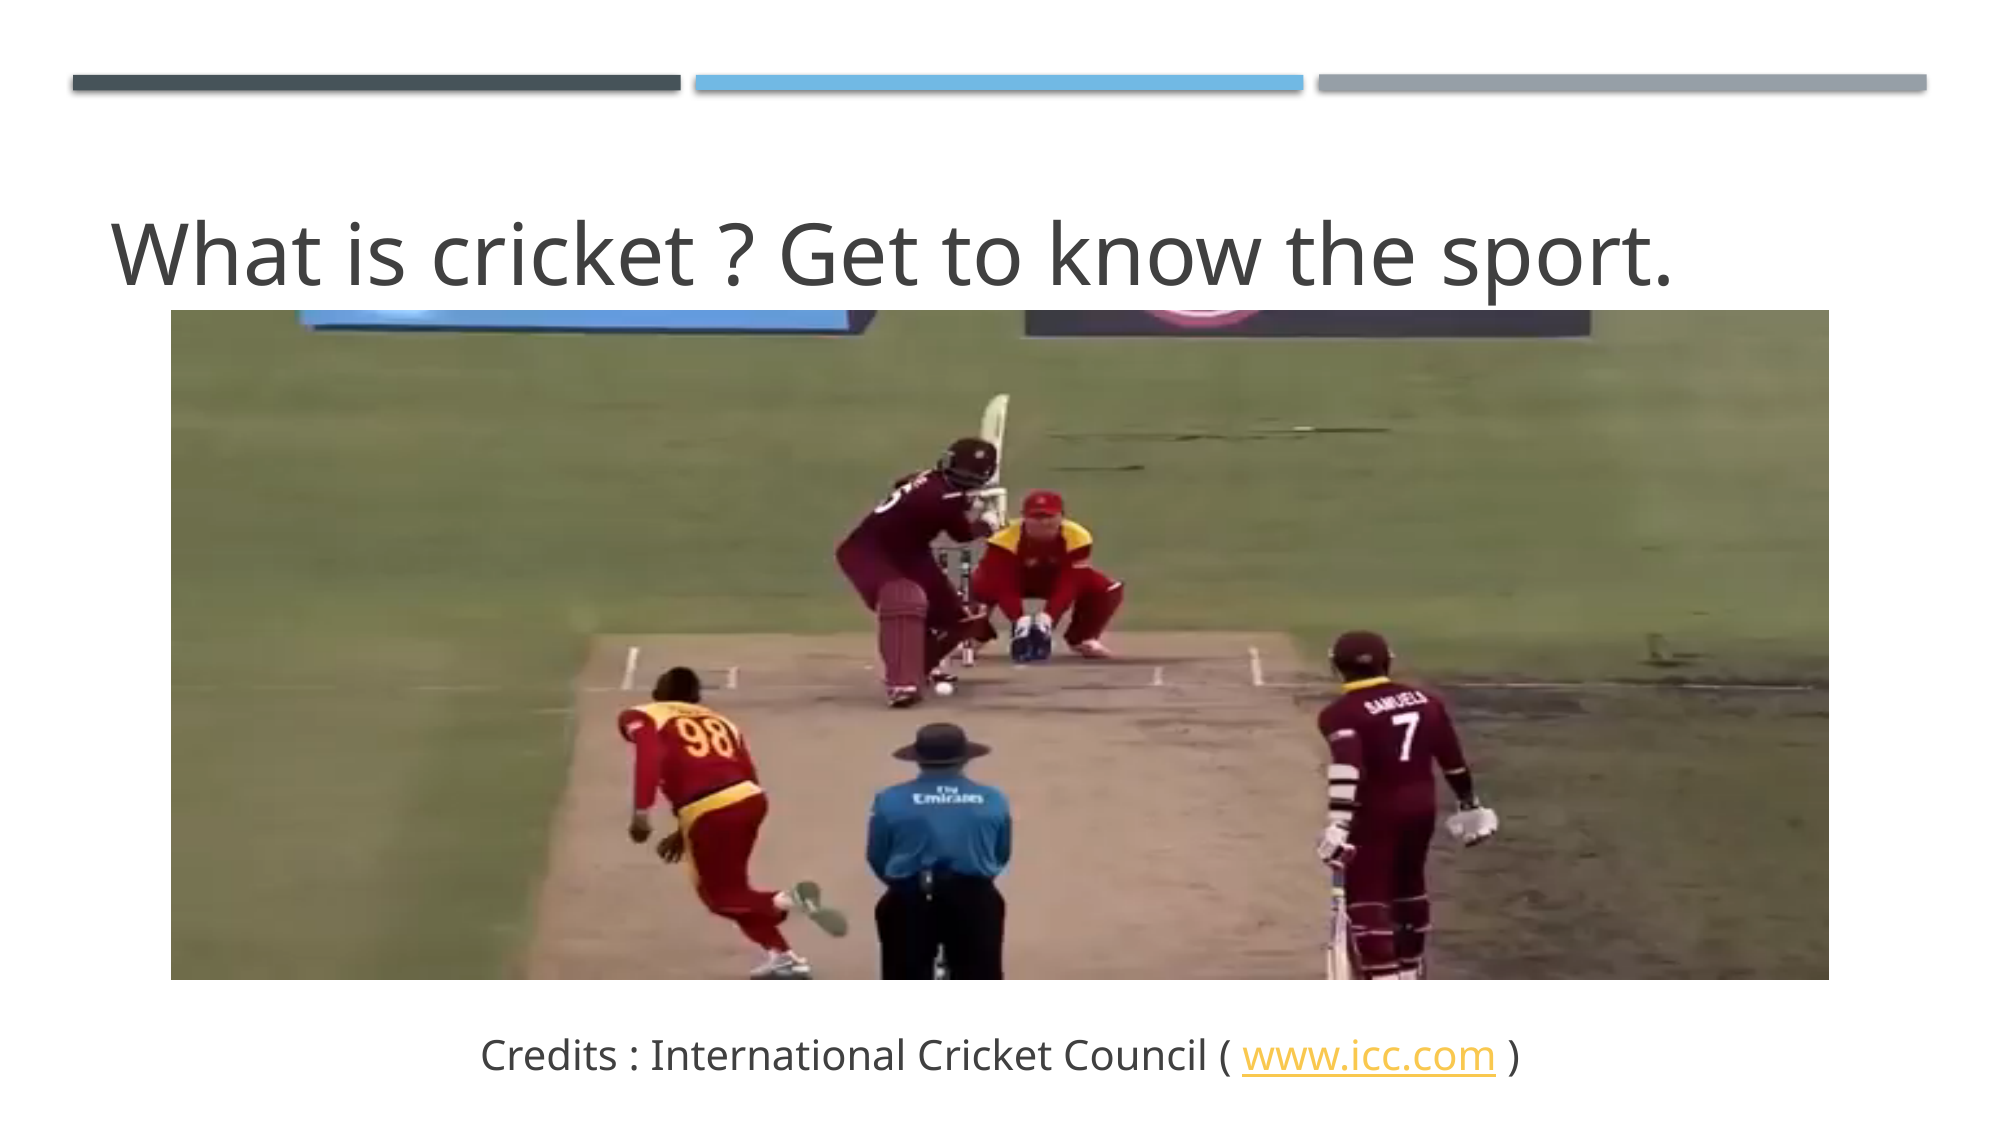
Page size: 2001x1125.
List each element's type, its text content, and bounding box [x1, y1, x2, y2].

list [169, 309, 1830, 981]
title What is cricket ? Get to know the sport. [95, 115, 1905, 311]
text_box Credits : International Cricket Council ( www.icc.com ) [95, 898, 1905, 1094]
